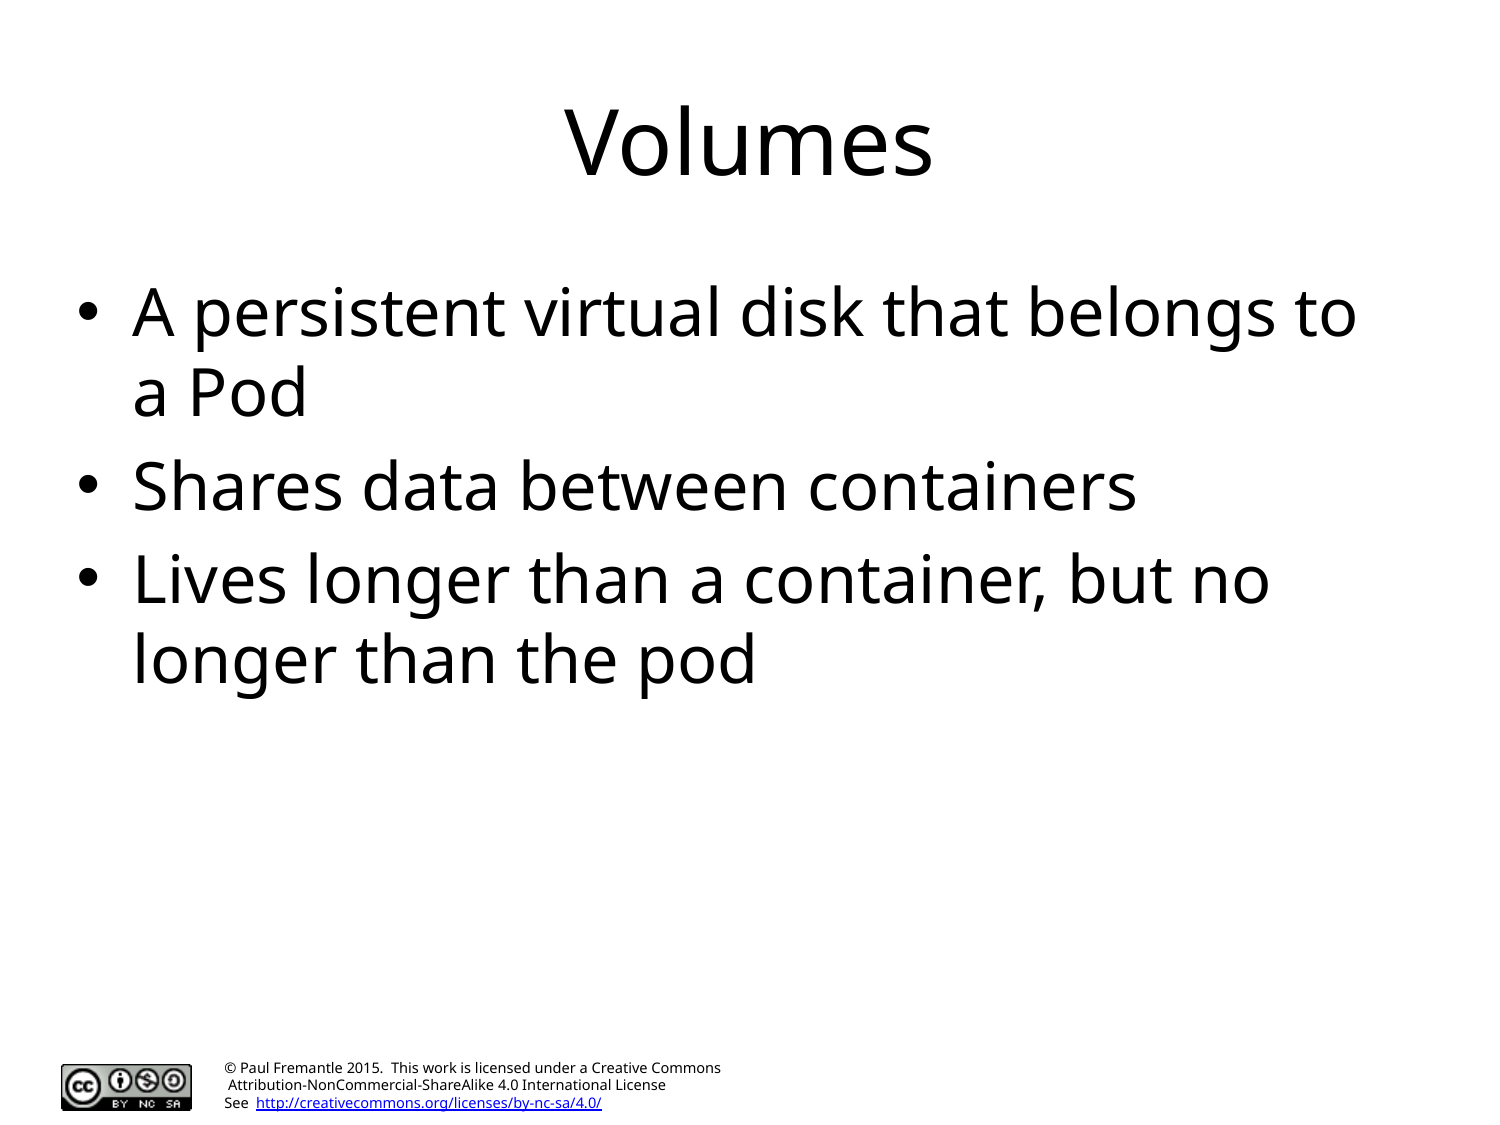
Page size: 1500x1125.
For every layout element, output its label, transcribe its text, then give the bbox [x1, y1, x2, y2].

list A persistent virtual disk that belongs to a Pod Shares data between containers Lives longer than a container, but no longer than the pod [61, 262, 1412, 1005]
title Volumes [75, 45, 1425, 233]
picture [61, 1064, 192, 1111]
